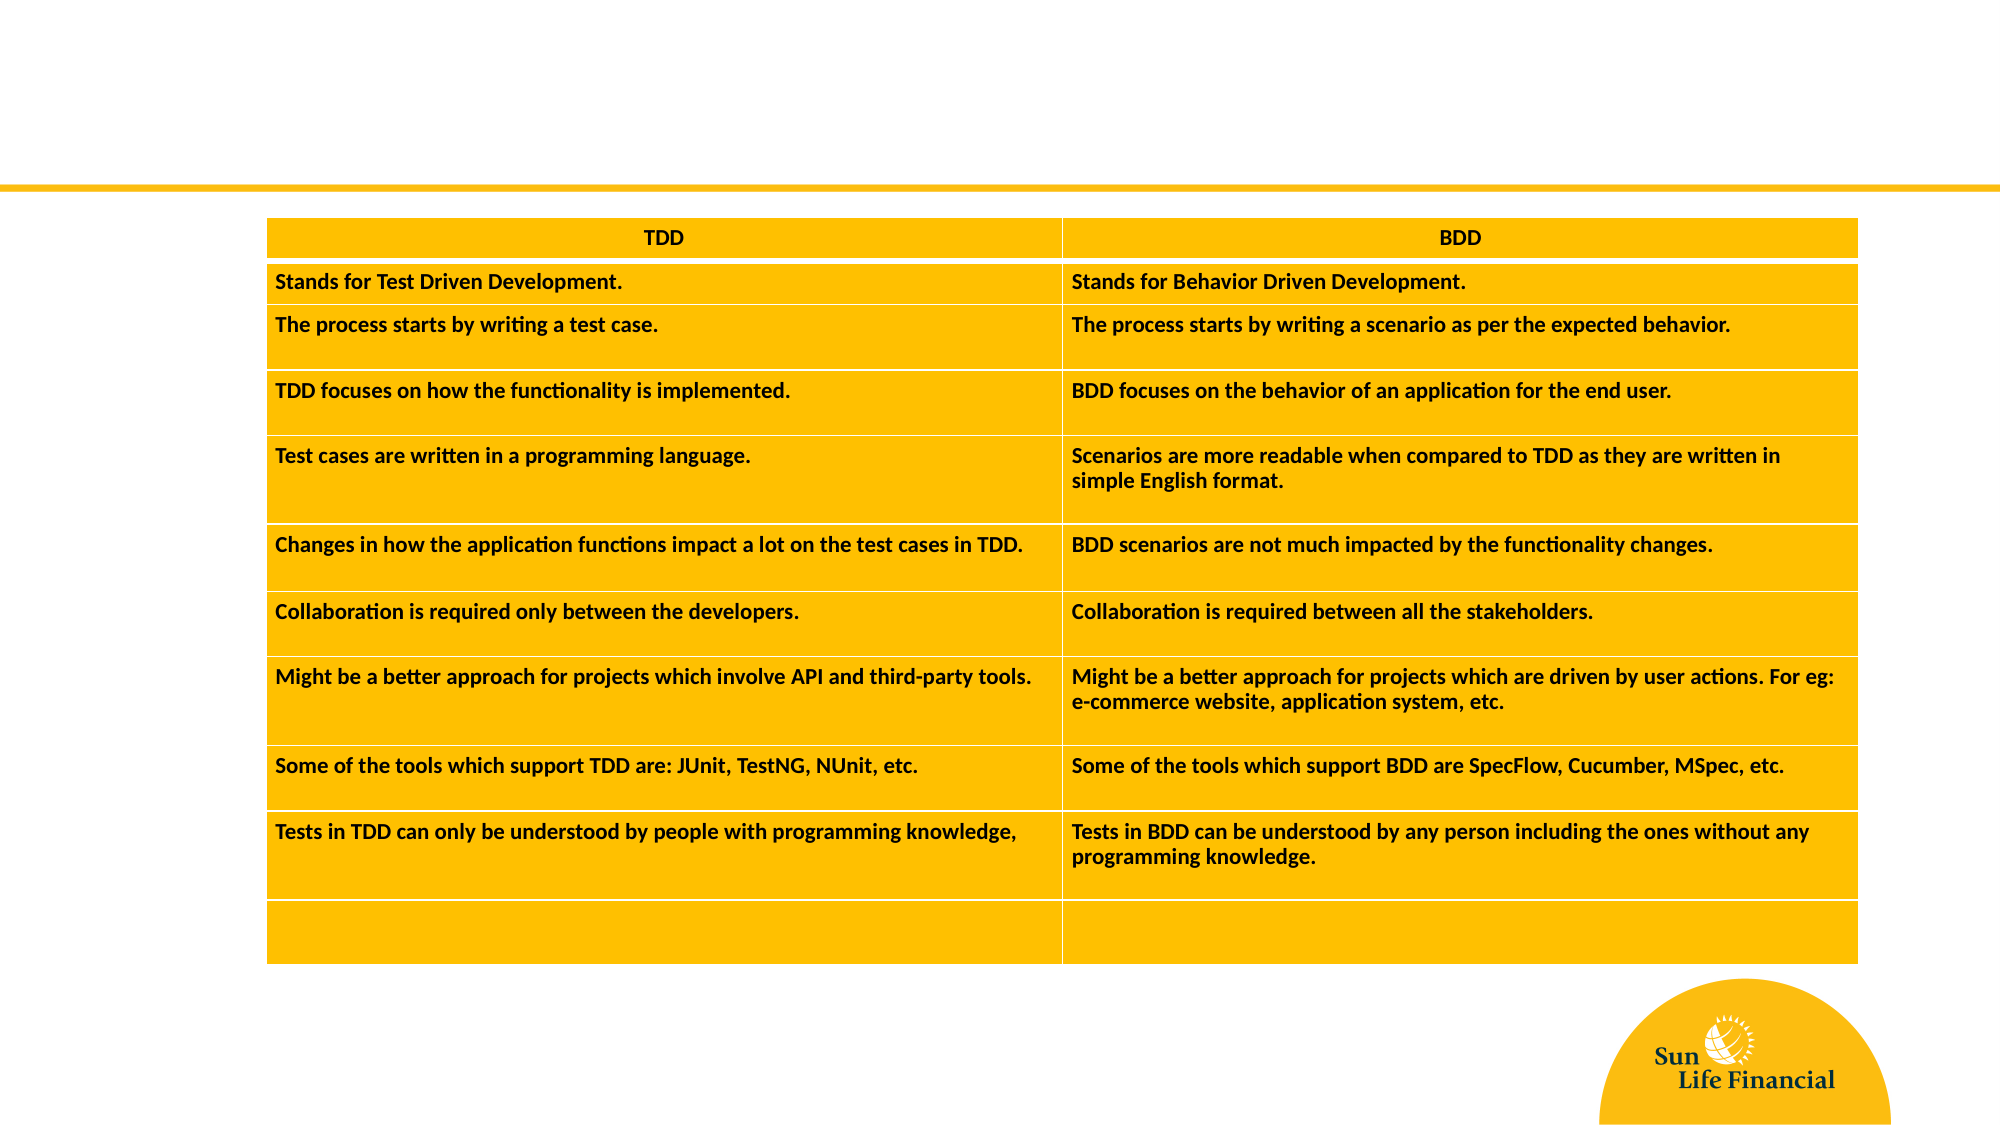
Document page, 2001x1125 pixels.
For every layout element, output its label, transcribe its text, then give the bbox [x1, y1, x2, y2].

table_cell [1063, 901, 1858, 964]
table_cell Might be a better approach for projects which are driven by user actions. For eg: e-commerce website, application system, etc. [1063, 657, 1858, 745]
table_cell Test cases are written in a programming language. [267, 436, 1062, 523]
table_cell Collaboration is required only between the developers. [267, 592, 1062, 656]
table_cell Stands for Behavior Driven Development. [1063, 264, 1858, 304]
table_cell BDD focuses on the behavior of an application for the end user. [1063, 371, 1858, 435]
table_cell The process starts by writing a test case. [267, 305, 1062, 369]
table_cell The process starts by writing a scenario as per the expected behavior. [1063, 305, 1858, 369]
table_cell Tests in BDD can be understood by any person including the ones without any programming knowledge. [1063, 812, 1858, 899]
table_cell TDD focuses on how the functionality is implemented. [267, 371, 1062, 435]
table_header TDD [267, 218, 1062, 258]
table_cell Changes in how the application functions impact a lot on the test cases in TDD. [267, 525, 1062, 591]
table_cell Stands for Test Driven Development. [267, 264, 1062, 304]
table_cell Collaboration is required between all the stakeholders. [1063, 592, 1858, 656]
table_cell Might be a better approach for projects which involve API and third-party tools. [267, 657, 1062, 745]
table_cell Some of the tools which support BDD are SpecFlow, Cucumber, MSpec, etc. [1063, 746, 1858, 810]
picture [0, 0, 2000, 1125]
table_header BDD [1063, 218, 1858, 258]
table_cell Some of the tools which support TDD are: JUnit, TestNG, NUnit, etc. [267, 746, 1062, 810]
table_cell [267, 901, 1062, 964]
table_cell Scenarios are more readable when compared to TDD as they are written in simple English format. [1063, 436, 1858, 523]
table_cell BDD scenarios are not much impacted by the functionality changes. [1063, 525, 1858, 591]
table_cell Tests in TDD can only be understood by people with programming knowledge, [267, 812, 1062, 899]
